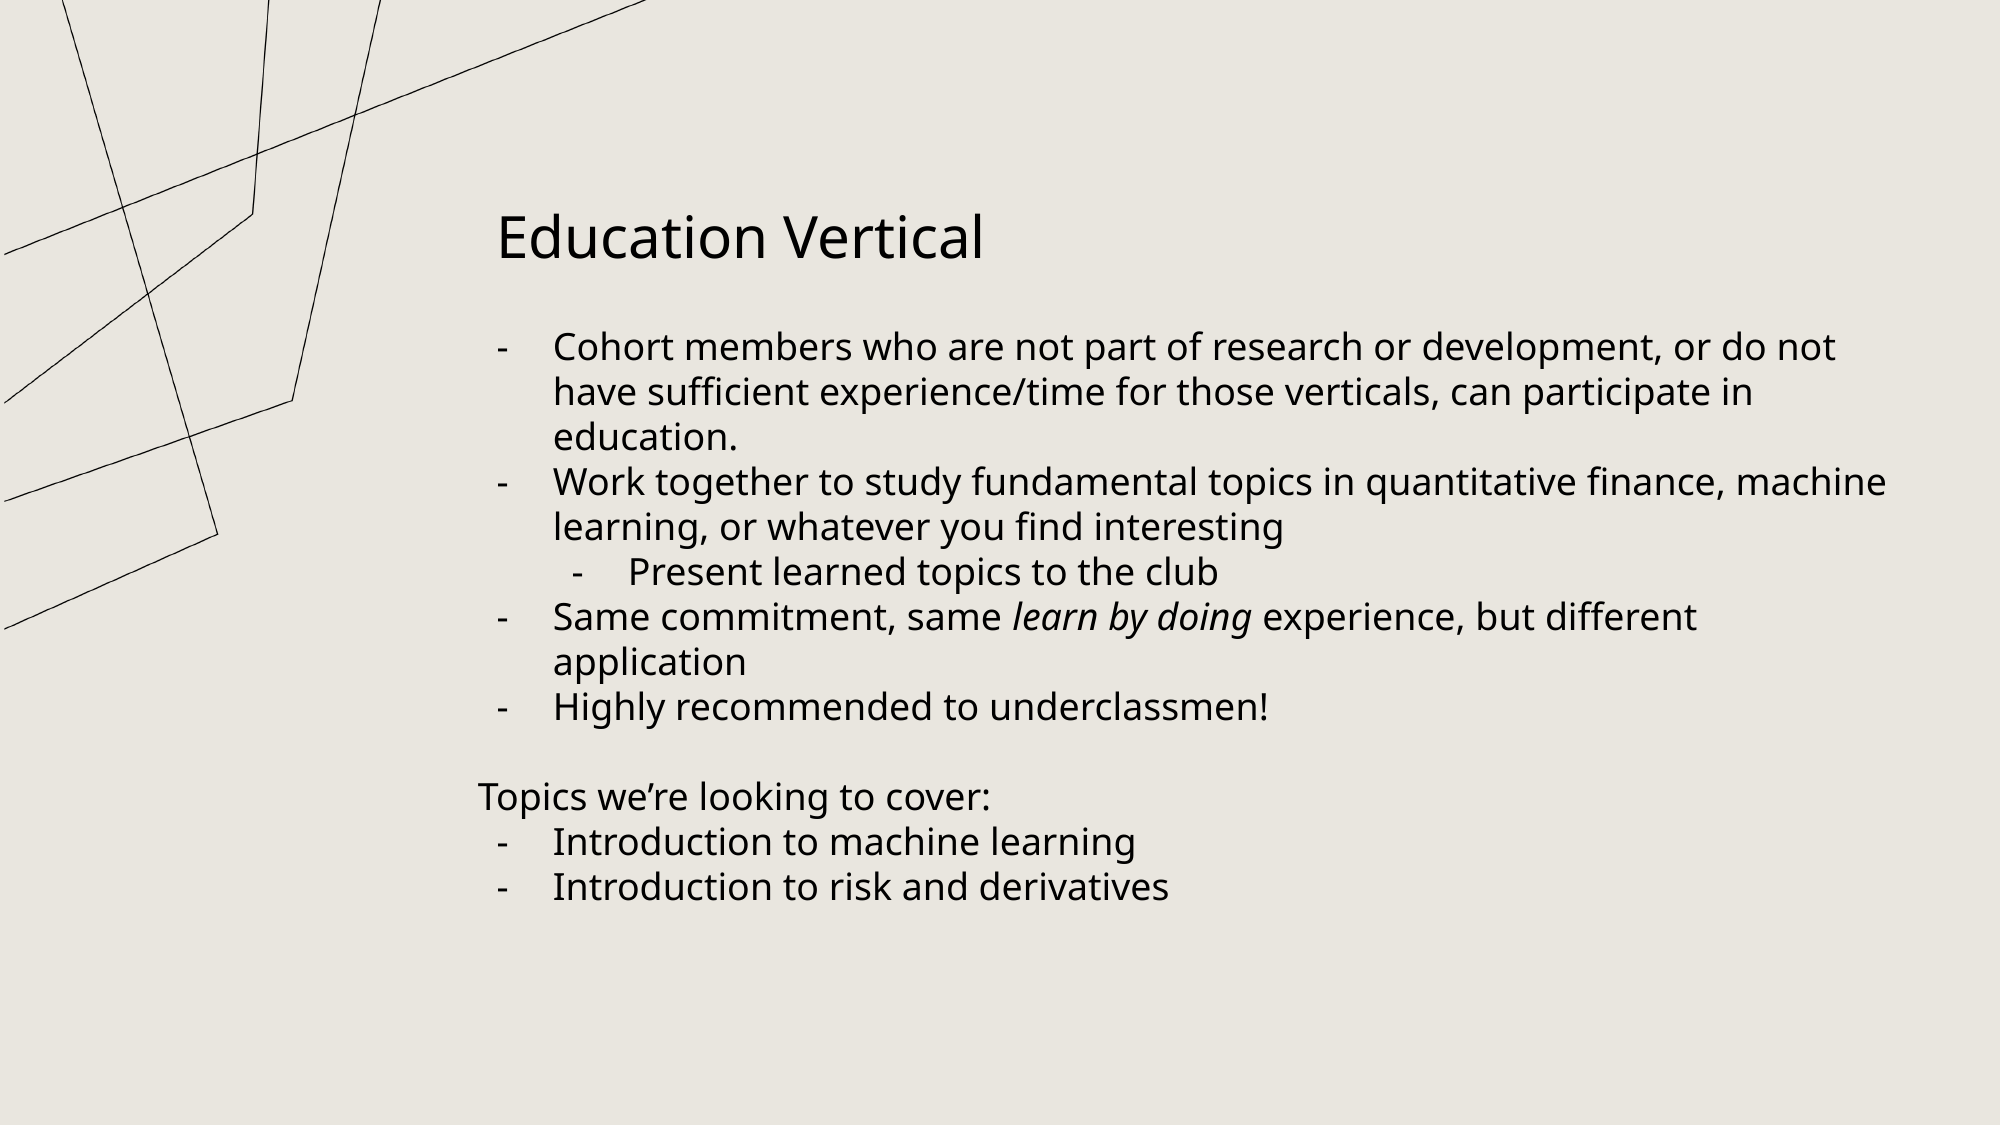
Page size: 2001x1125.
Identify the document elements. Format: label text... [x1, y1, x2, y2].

title Education Vertical [481, 93, 1863, 307]
text_box Cohort members who are not part of research or development, or do not have sufficient experience/time for those verticals, can participate in education. Work together to study fundamental topics in quantitative finance, machine learning, or whatever you find interesting Present learned topics to the club Same commitment, same learn by doing experience, but different application Highly recommended to underclassmen! Topics we’re looking to cover: Introduction to machine learning Introduction to risk and derivatives [462, 307, 1913, 983]
picture [4, 0, 676, 642]
